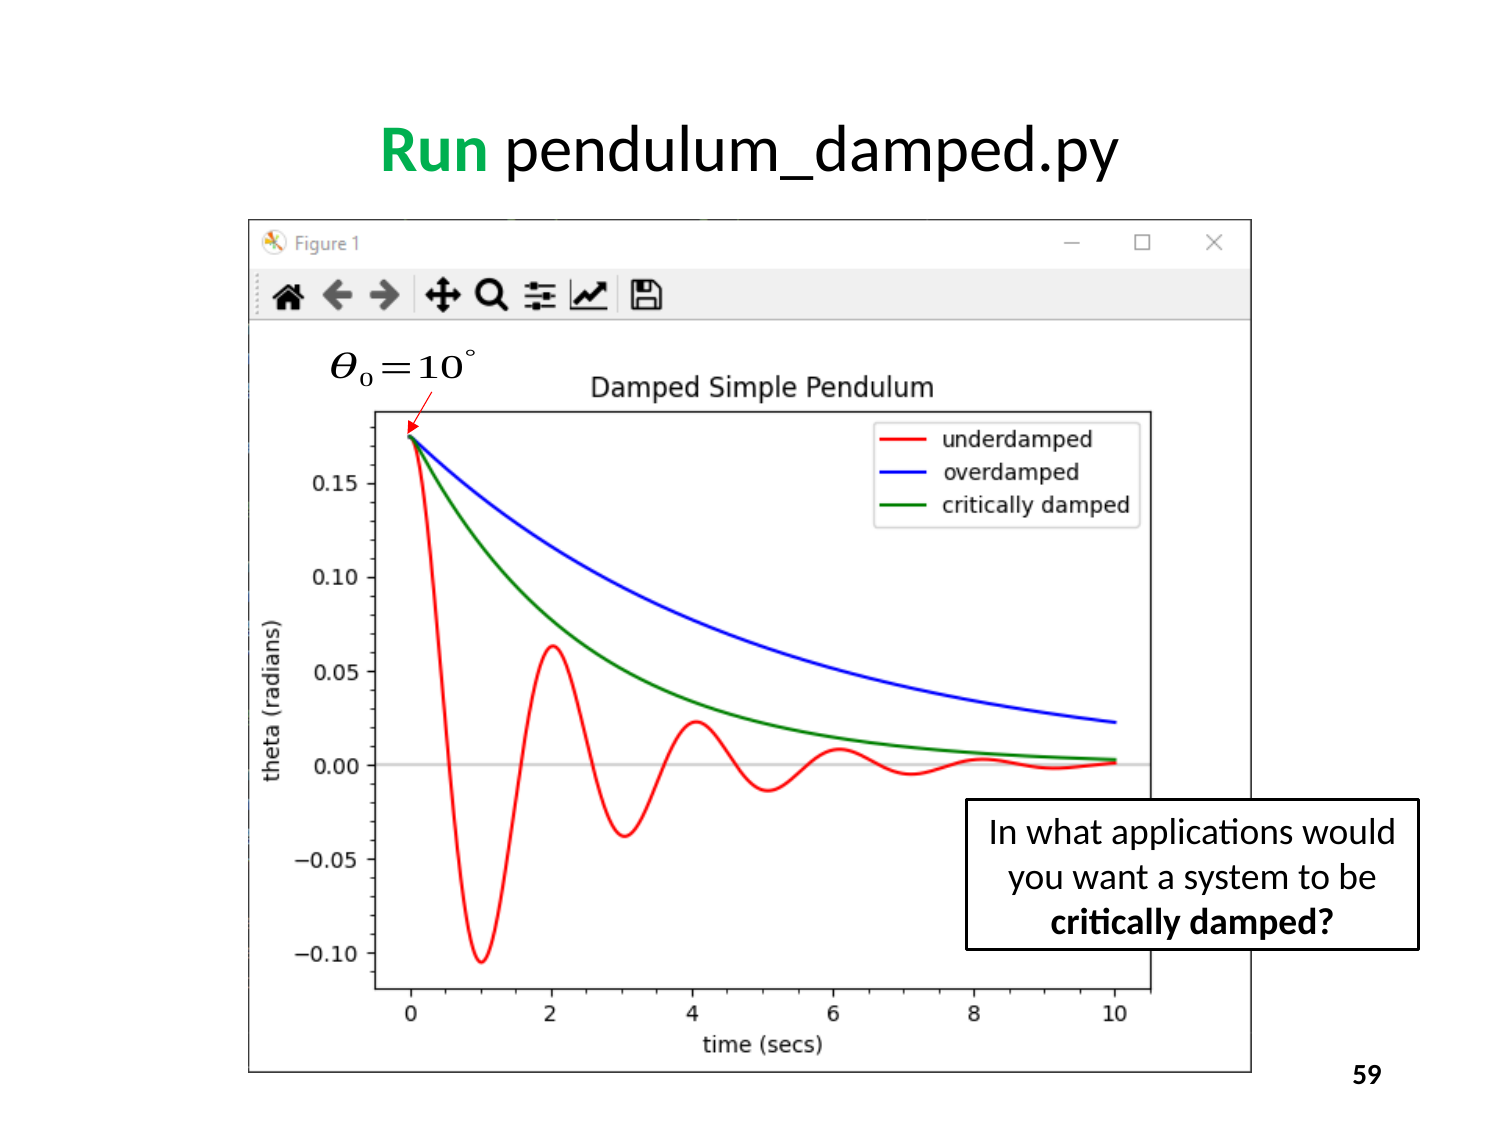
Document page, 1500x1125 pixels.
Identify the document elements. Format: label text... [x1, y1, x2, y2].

slide_number 59 [1059, 1042, 1397, 1103]
title Run pendulum_damped.py [103, 59, 1397, 241]
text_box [407, 391, 432, 434]
text_box In what applications would you want a system to be critically damped? [1252, 799, 1419, 950]
picture [248, 219, 1252, 1073]
